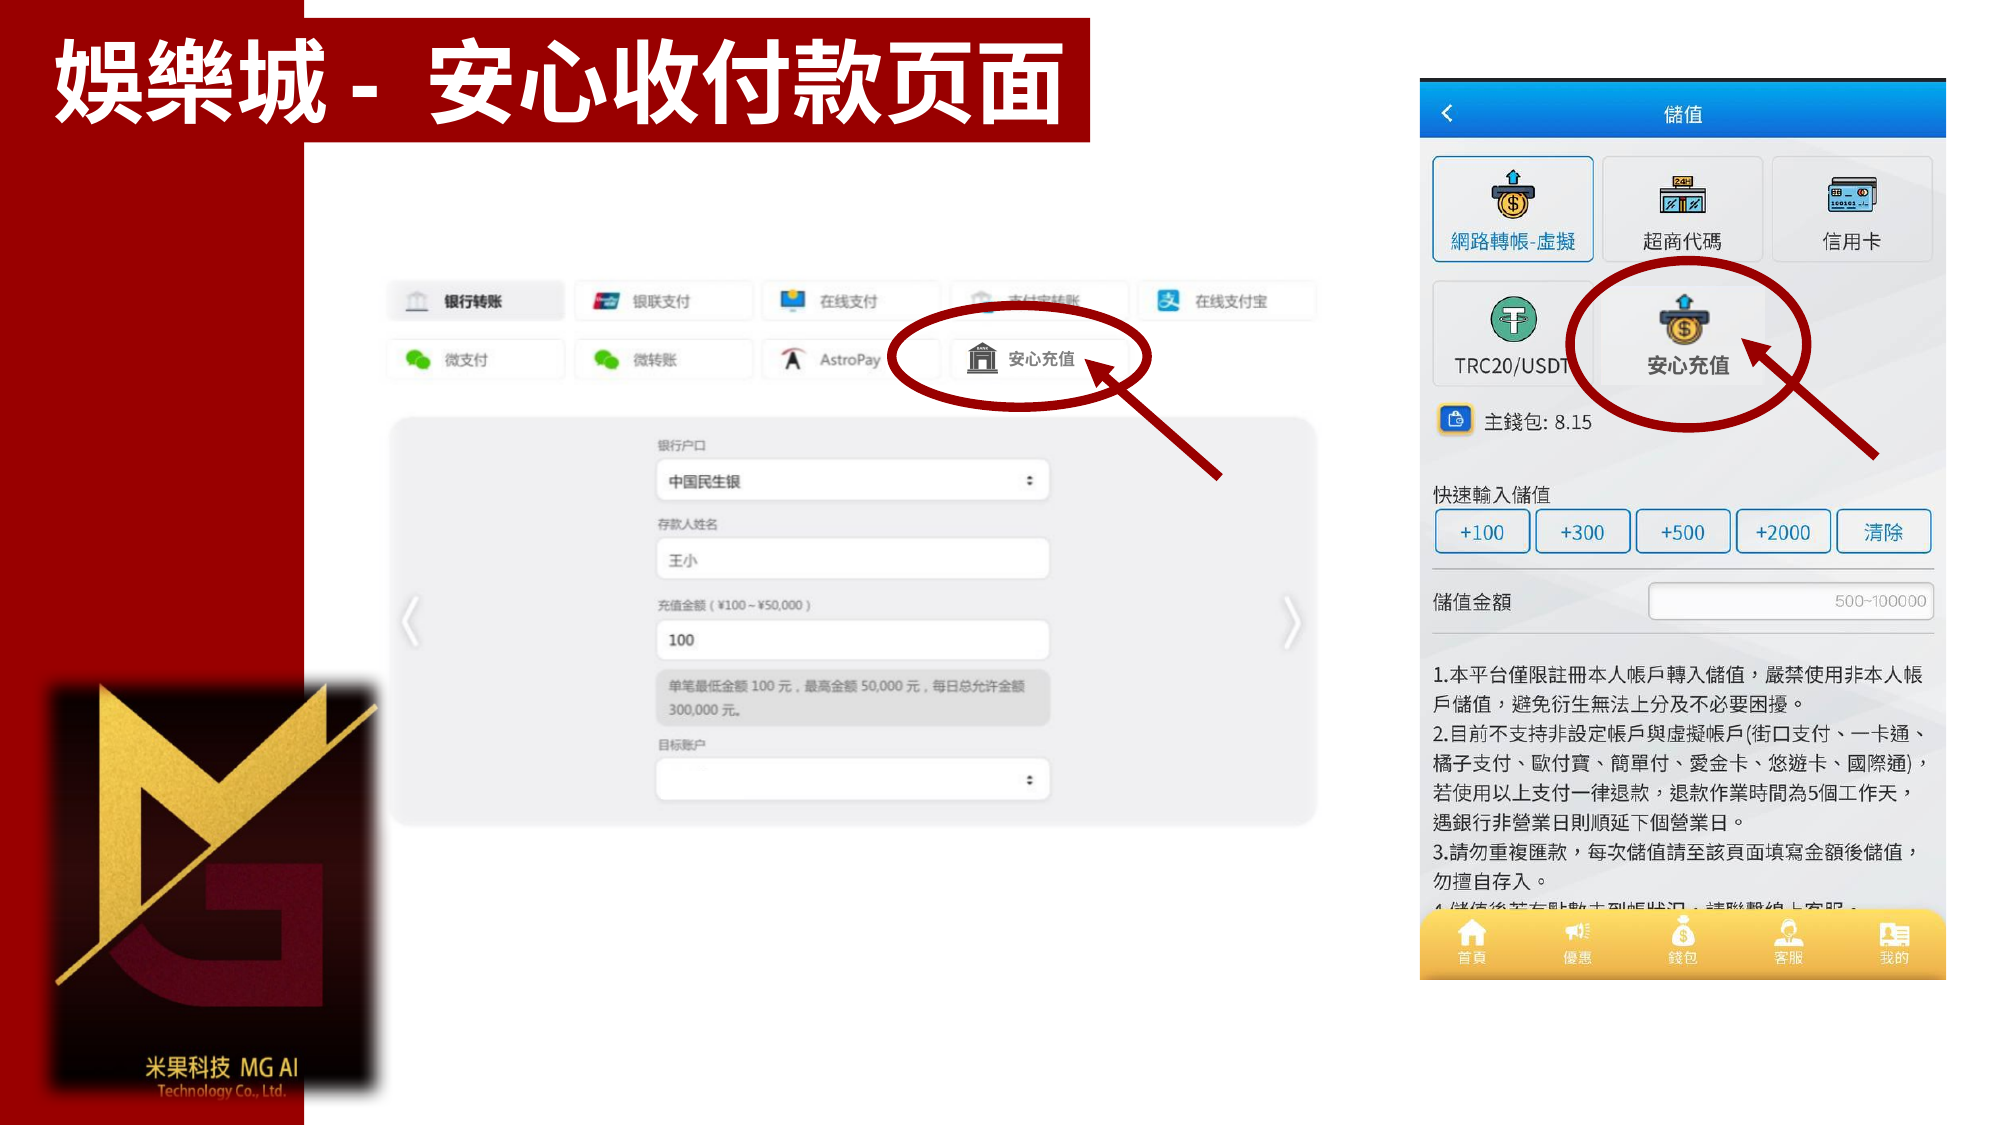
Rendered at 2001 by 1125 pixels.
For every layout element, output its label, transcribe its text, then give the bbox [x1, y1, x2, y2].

picture [372, 260, 1337, 848]
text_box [0, 0, 393, 1125]
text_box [1741, 338, 1877, 457]
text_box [1419, 78, 1947, 980]
text_box 娛樂城- 安心收付款页面 [393, 17, 1091, 143]
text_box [1084, 358, 1220, 478]
